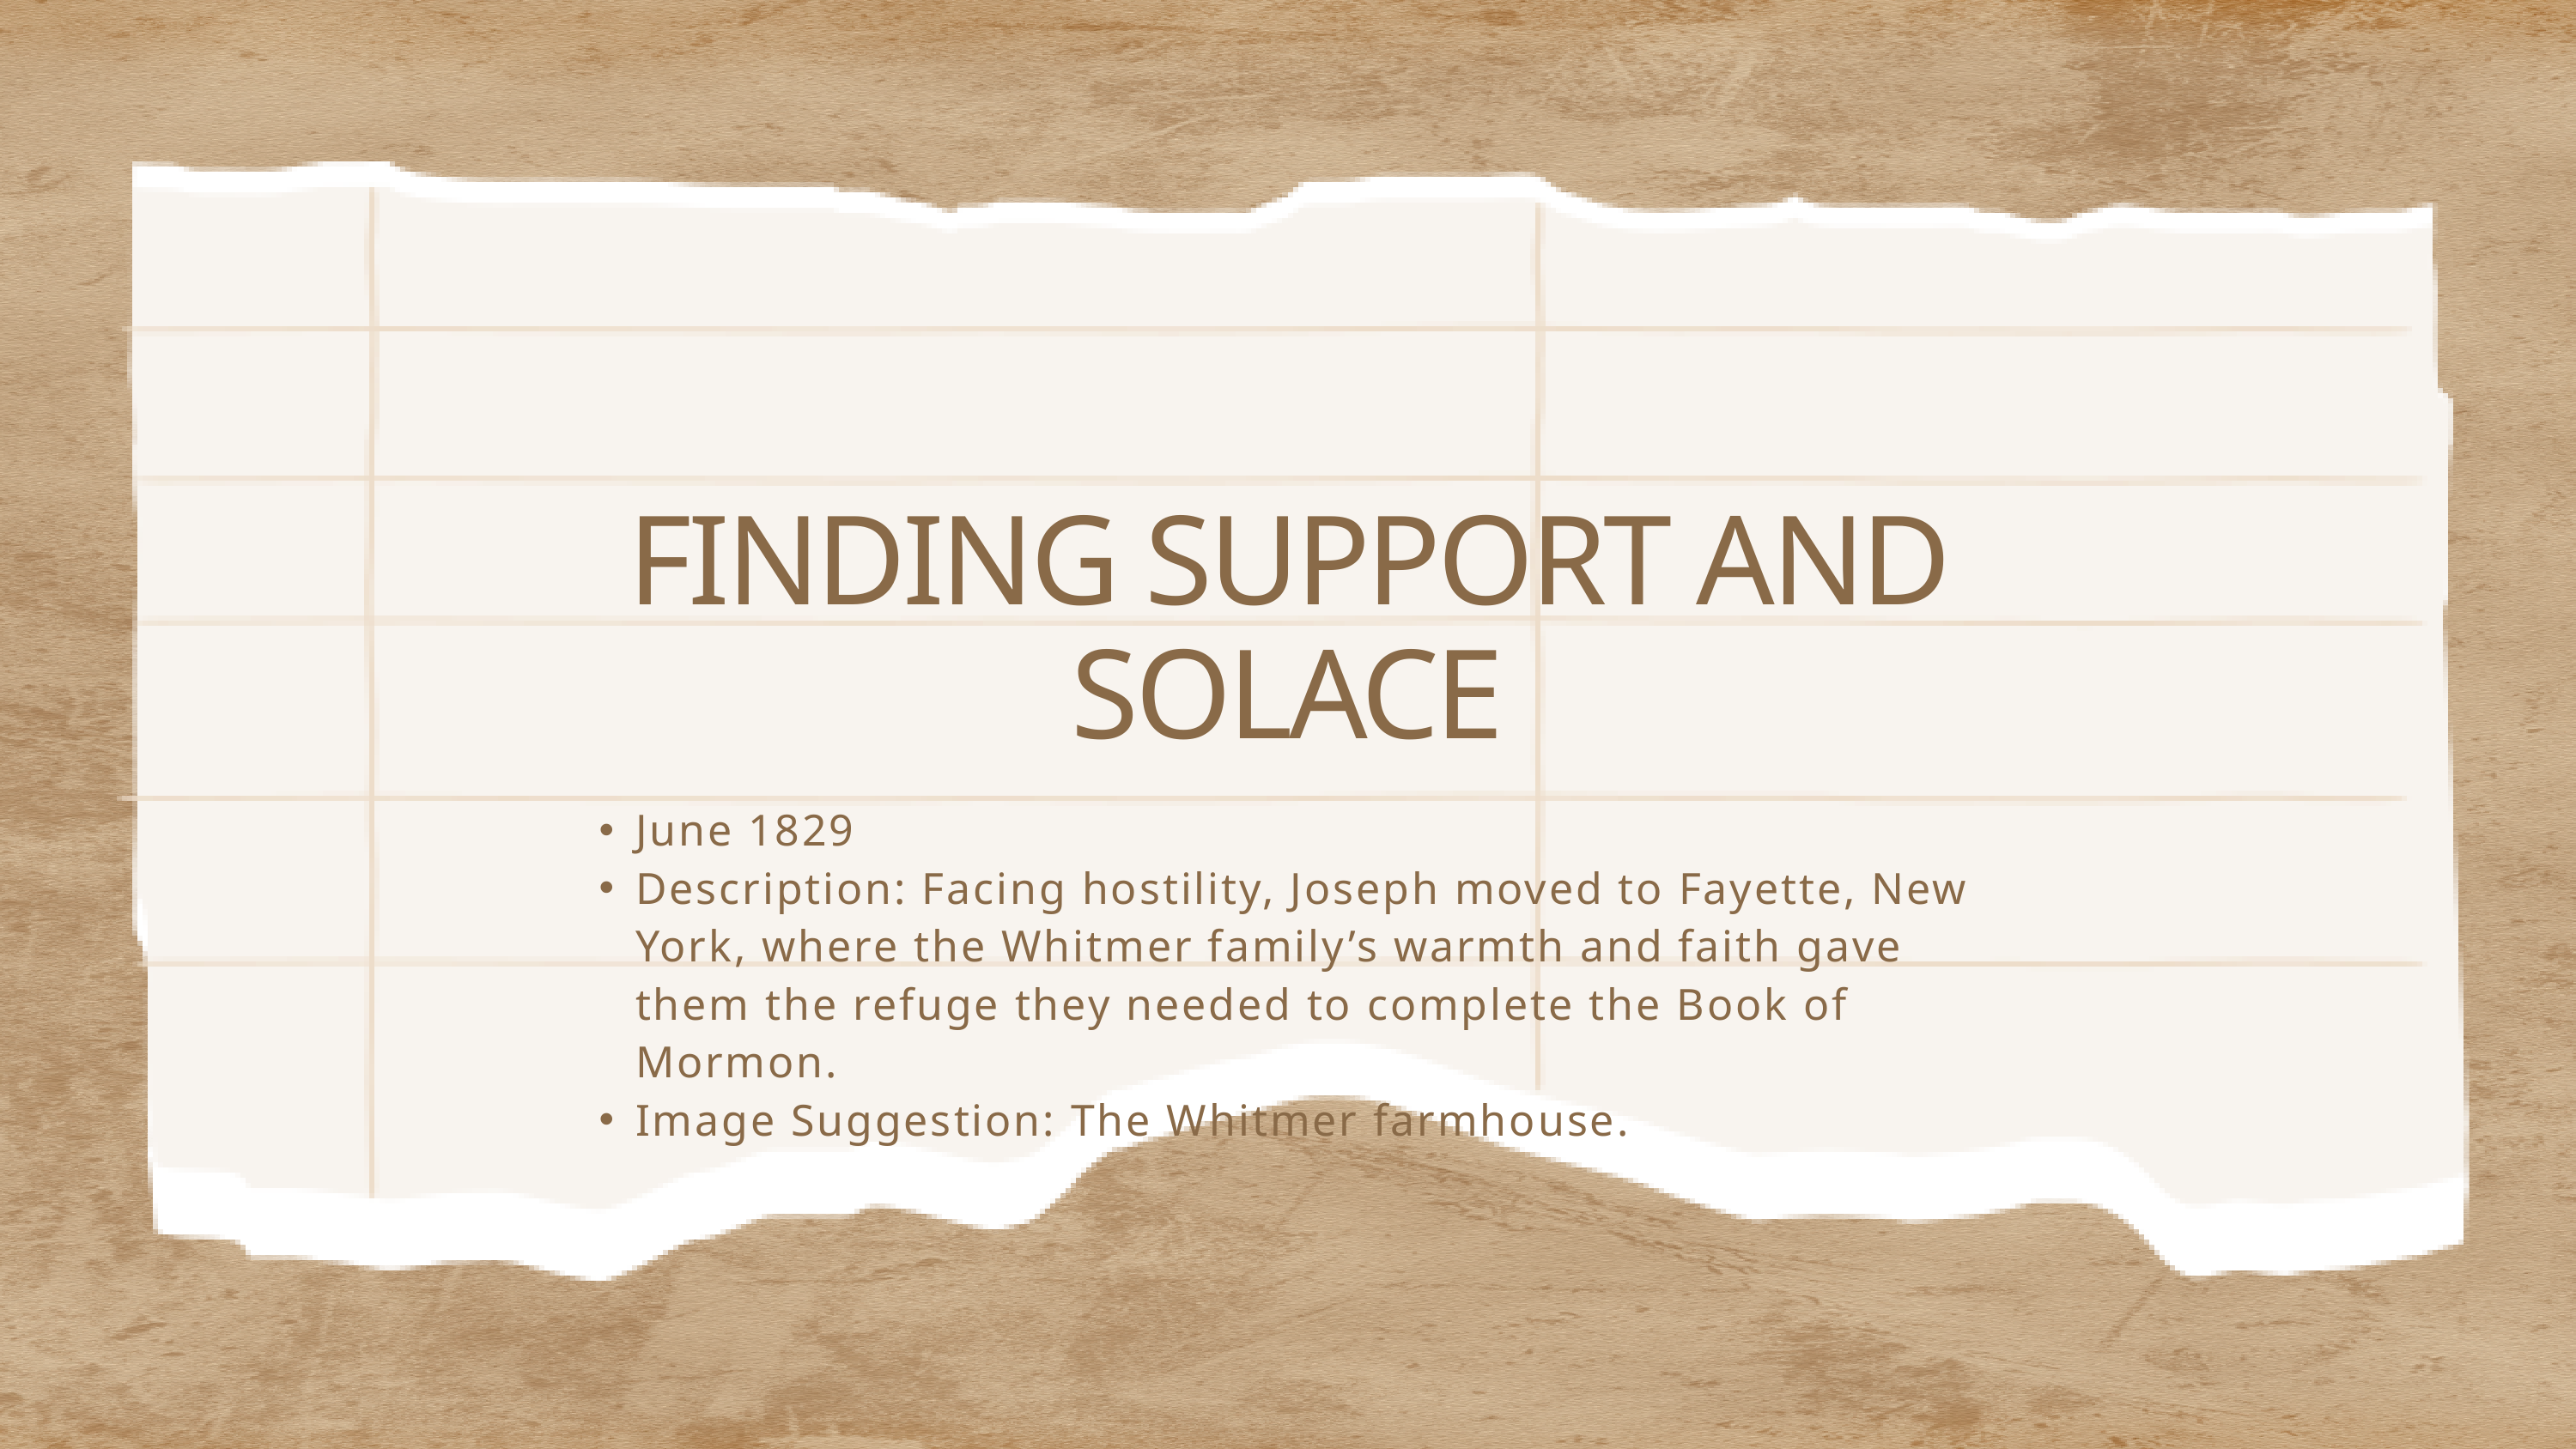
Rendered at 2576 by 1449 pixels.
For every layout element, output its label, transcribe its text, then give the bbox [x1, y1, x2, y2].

text_box [106, 161, 2470, 1287]
text_box June 1829 Description: Facing hostility, Joseph moved to Fayette, New York, where the Whitmer family’s warmth and faith gave them the refuge they needed to complete the Book of Mormon. Image Suggestion: The Whitmer farmhouse. [562, 797, 2014, 1203]
text_box [0, 0, 2576, 1449]
text_box FINDING SUPPORT AND SOLACE [569, 494, 2007, 764]
